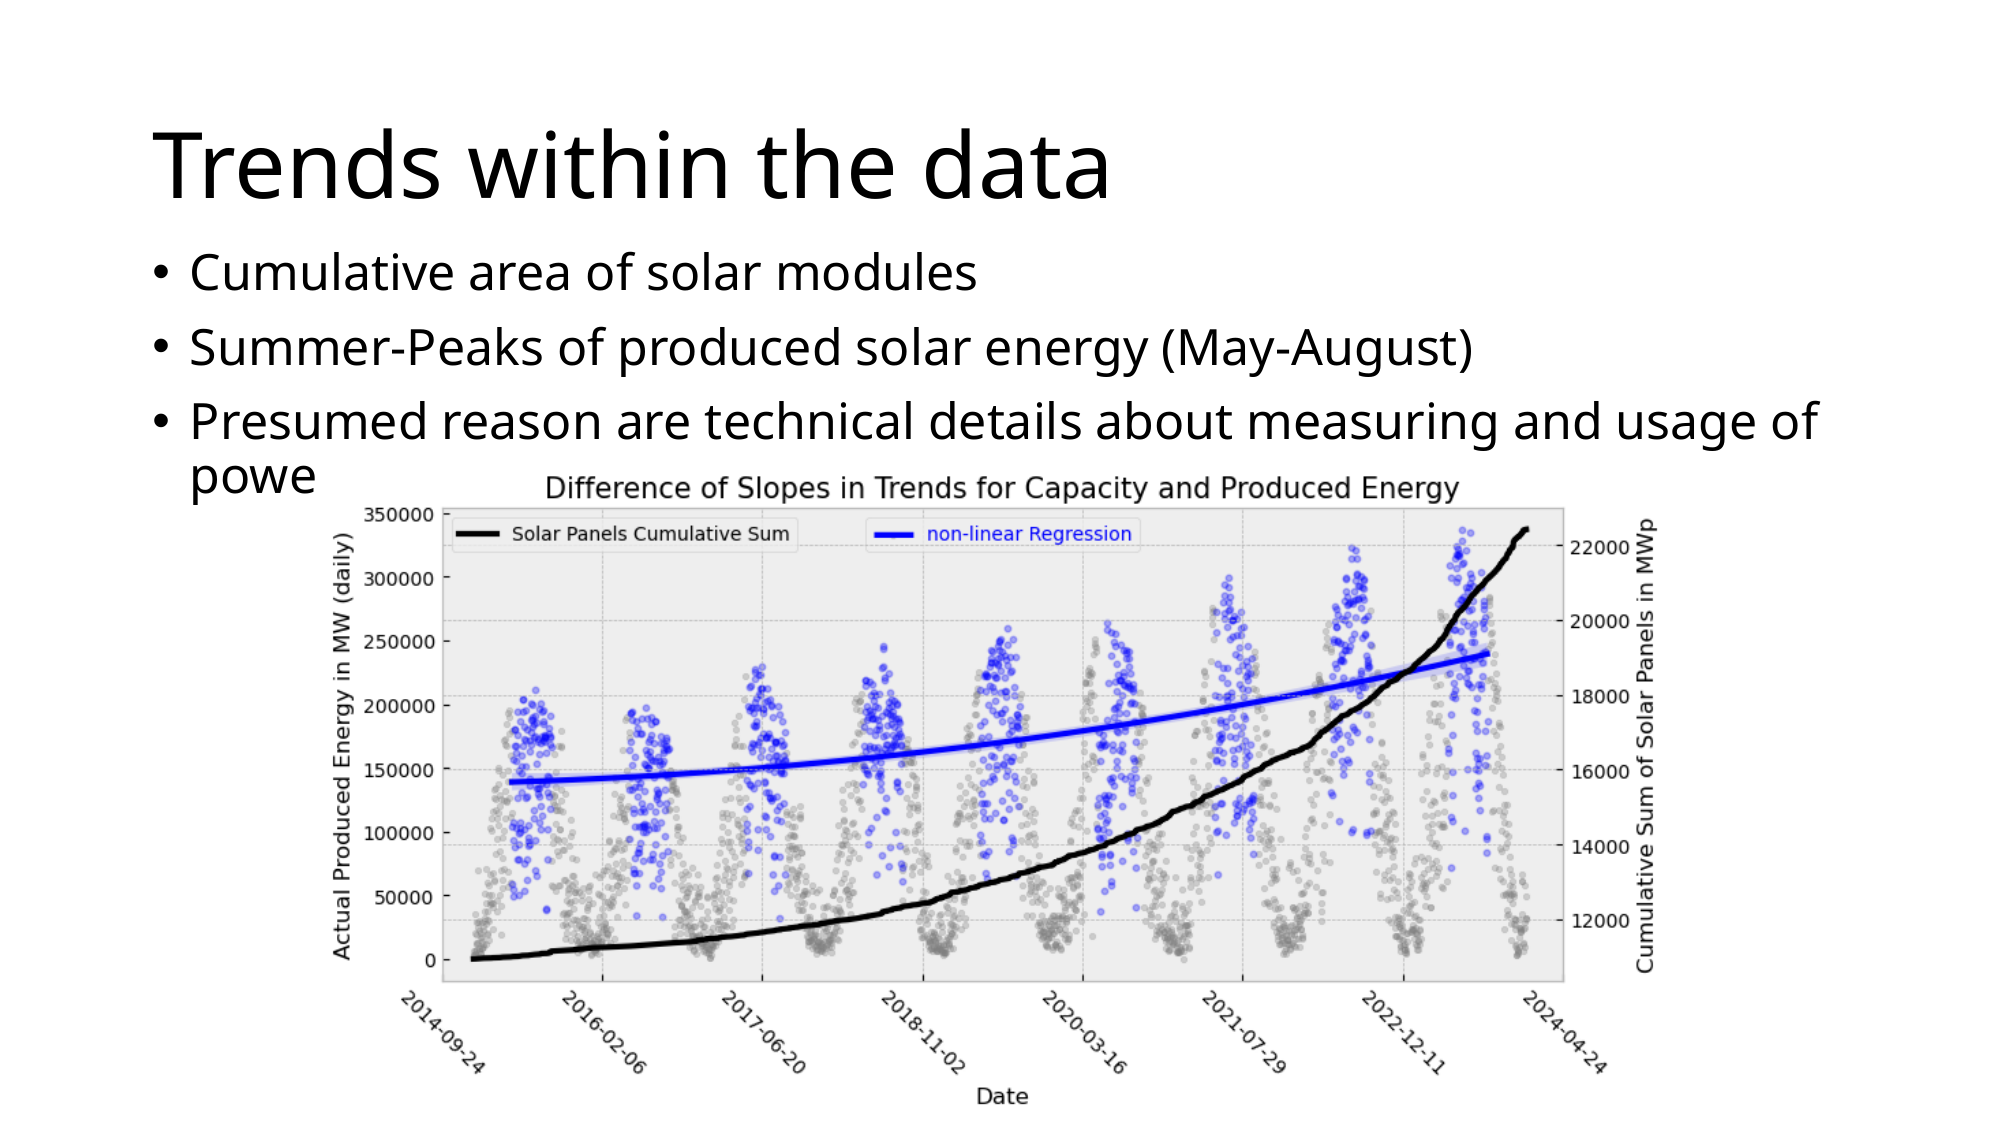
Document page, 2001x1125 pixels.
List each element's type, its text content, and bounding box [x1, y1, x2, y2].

title Trends within the data [137, 59, 1863, 239]
picture [320, 456, 1680, 1122]
text_box Cumulative area of solar modules Summer-Peaks of produced solar energy (May-August) Presumed reason are technical details about measuring and usage of power [137, 239, 1863, 954]
